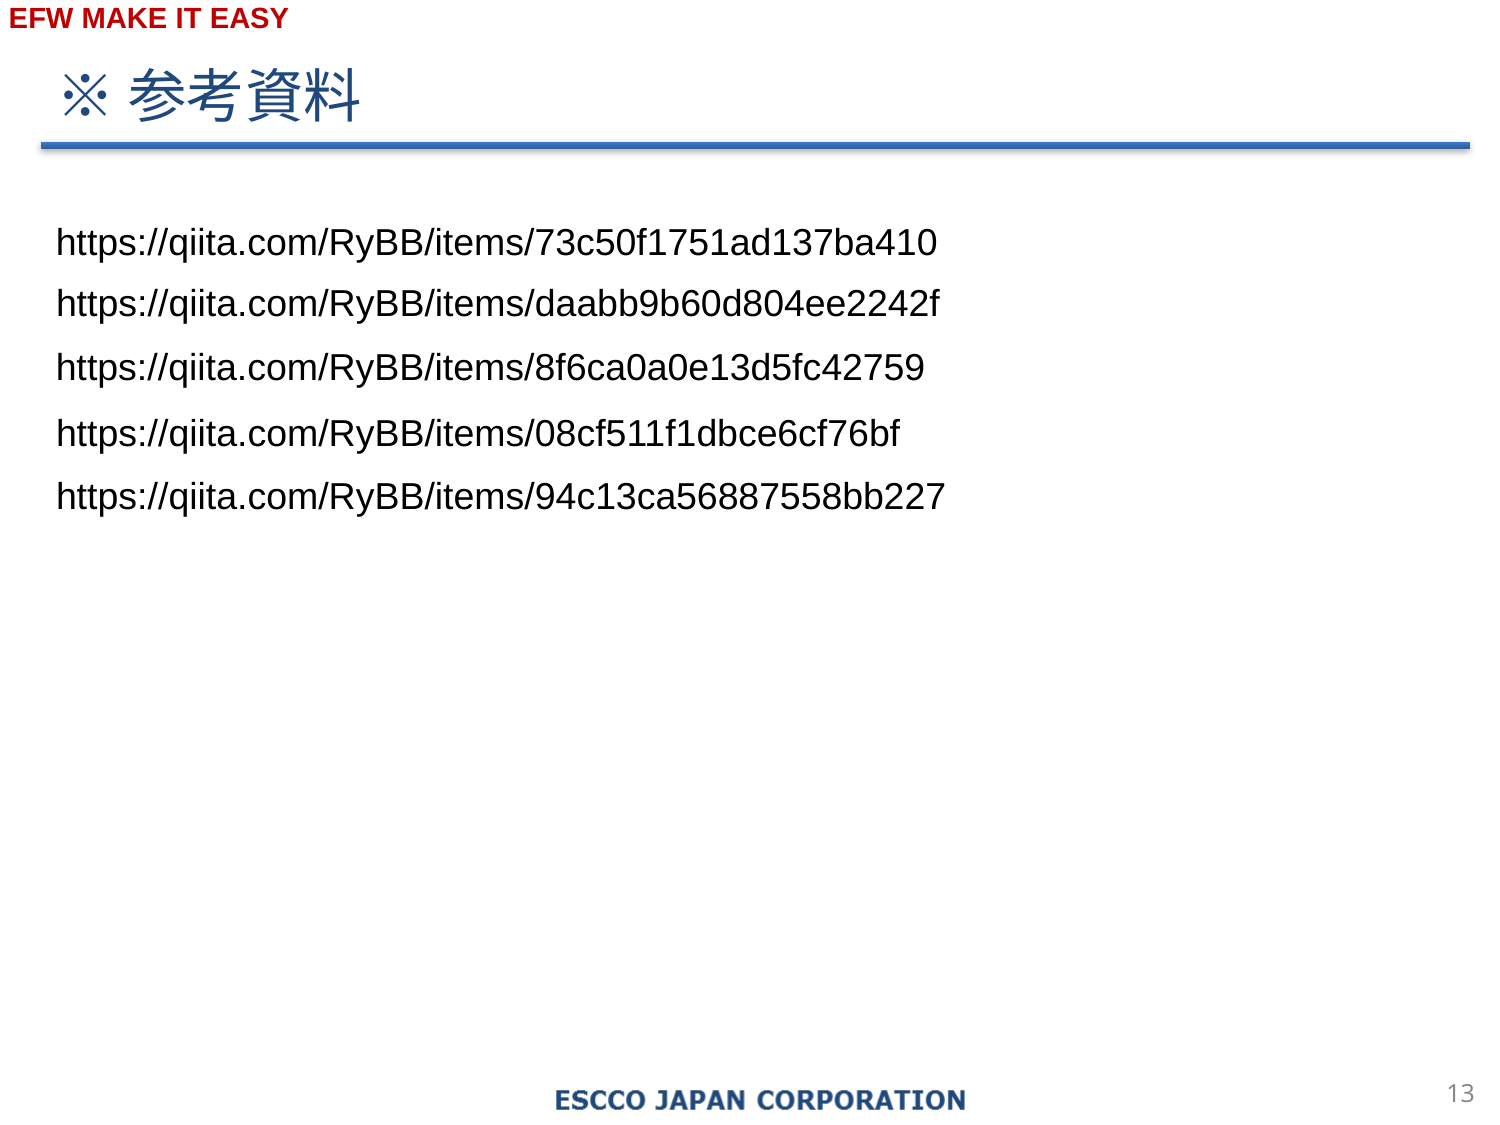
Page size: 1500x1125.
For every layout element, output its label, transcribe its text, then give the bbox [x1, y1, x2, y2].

picture [523, 1069, 999, 1125]
text_box https://qiita.com/RyBB/items/8f6ca0a0e13d5fc42759 [41, 335, 962, 395]
text_box https://qiita.com/RyBB/items/73c50f1751ad137ba410 [41, 210, 1085, 271]
title ※参考資料 [41, 44, 1392, 138]
text_box https://qiita.com/RyBB/items/daabb9b60d804ee2242f [41, 271, 1008, 332]
text_box 12 [1139, 1065, 1490, 1125]
text_box https://qiita.com/RyBB/items/08cf511f1dbce6cf76bf [41, 401, 973, 461]
text_box [50, 1, 101, 52]
text_box [25, 0, 76, 27]
text_box https://qiita.com/RyBB/items/94c13ca56887558bb227 [41, 464, 1020, 525]
